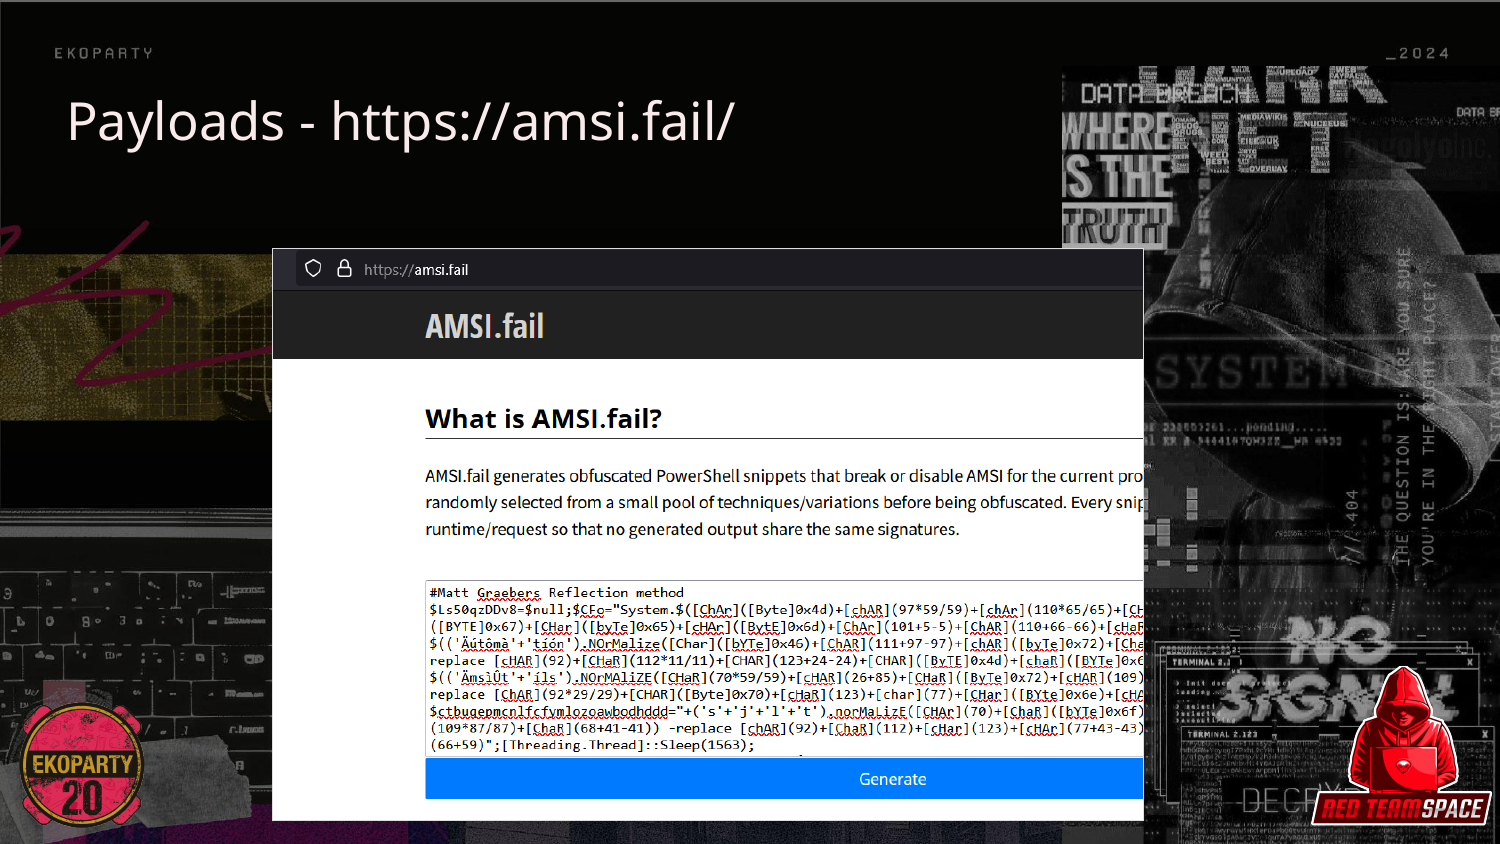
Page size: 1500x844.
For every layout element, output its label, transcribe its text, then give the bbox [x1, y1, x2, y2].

picture [0, 0, 1500, 844]
picture [1306, 666, 1496, 834]
title Payloads - https://amsi.fail/ [51, 72, 946, 167]
